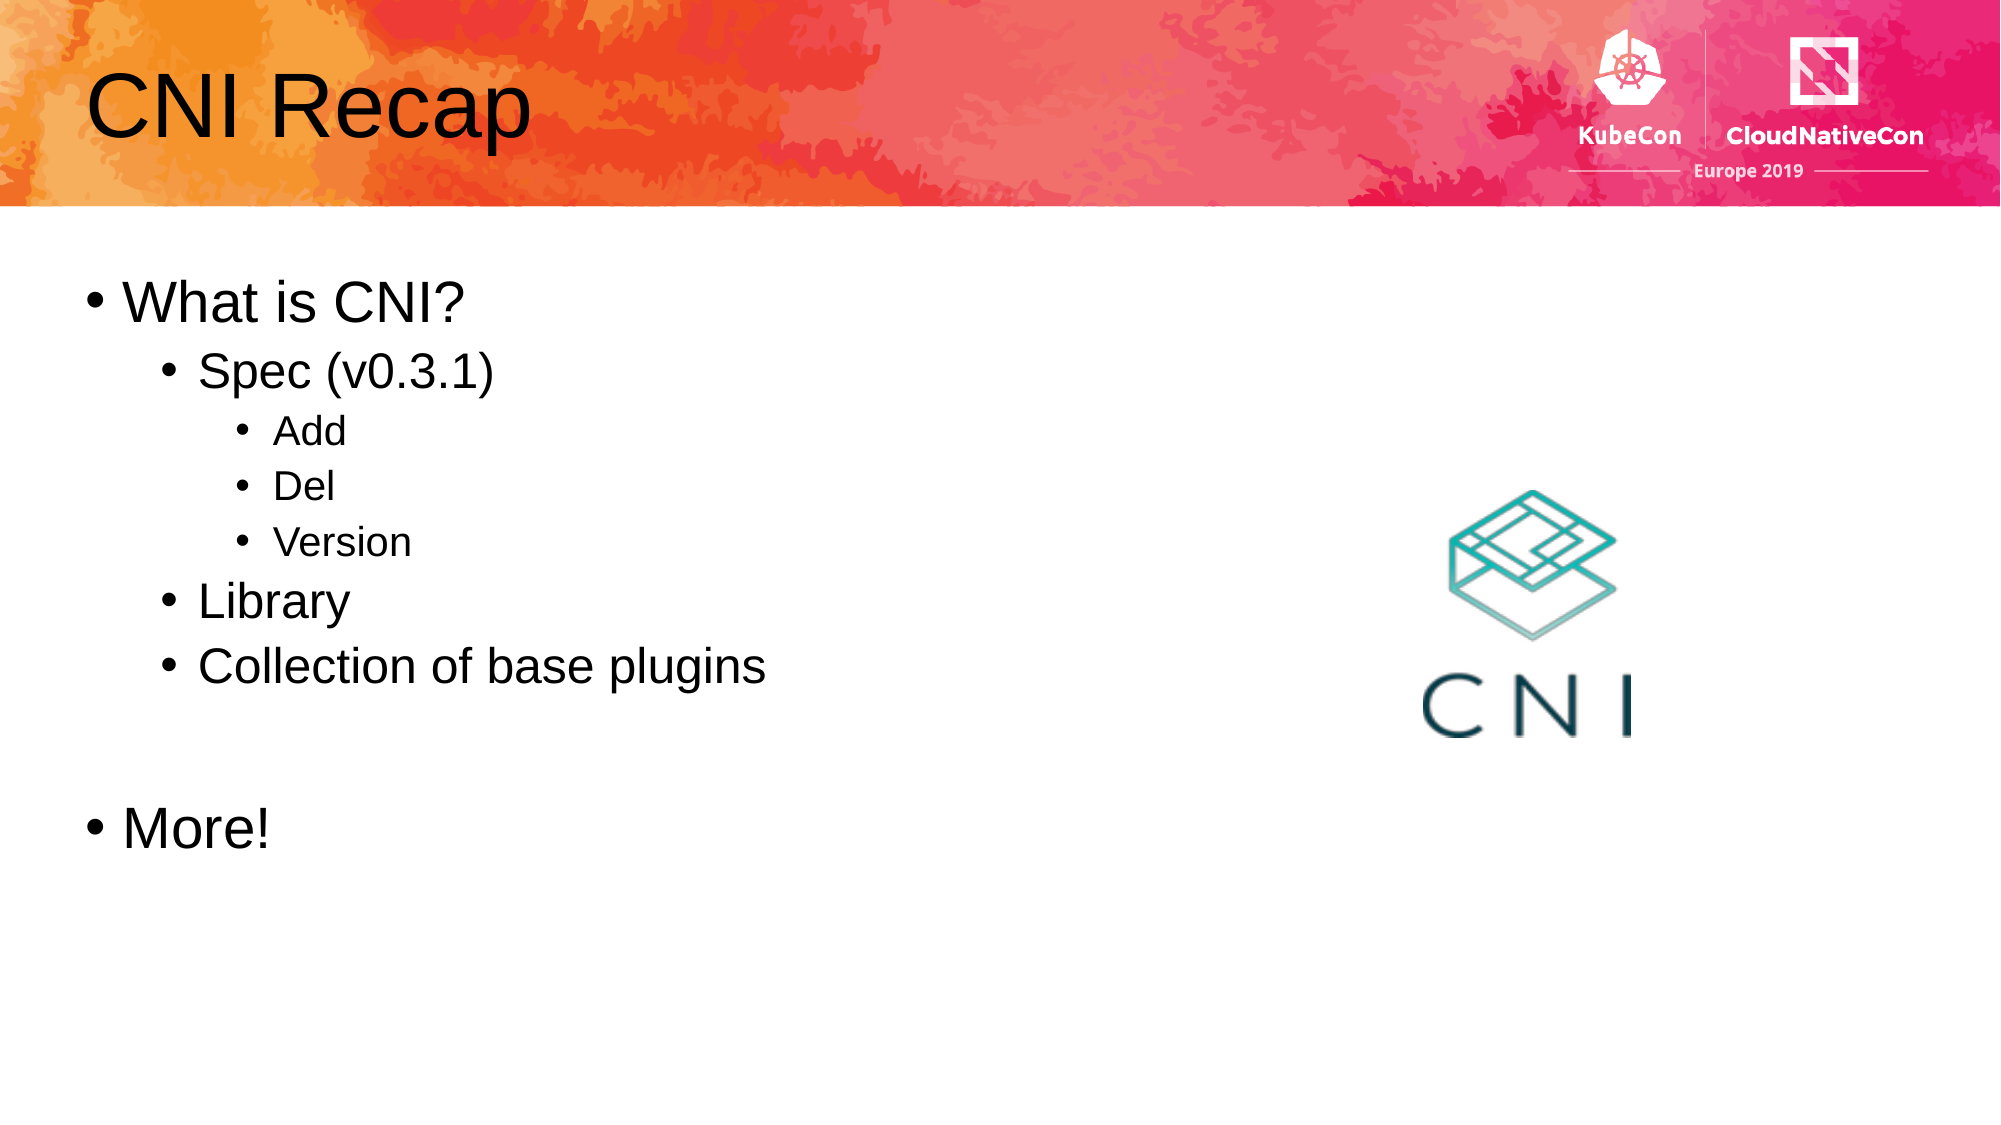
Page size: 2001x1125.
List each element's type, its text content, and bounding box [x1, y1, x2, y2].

title CNI Recap [70, 0, 1796, 217]
list What is CNI? Spec (v0.3.1) Add Del Version Library Collection of base plugins More! [70, 264, 947, 861]
picture [0, 0, 2000, 1125]
text_box [1010, 364, 1886, 962]
